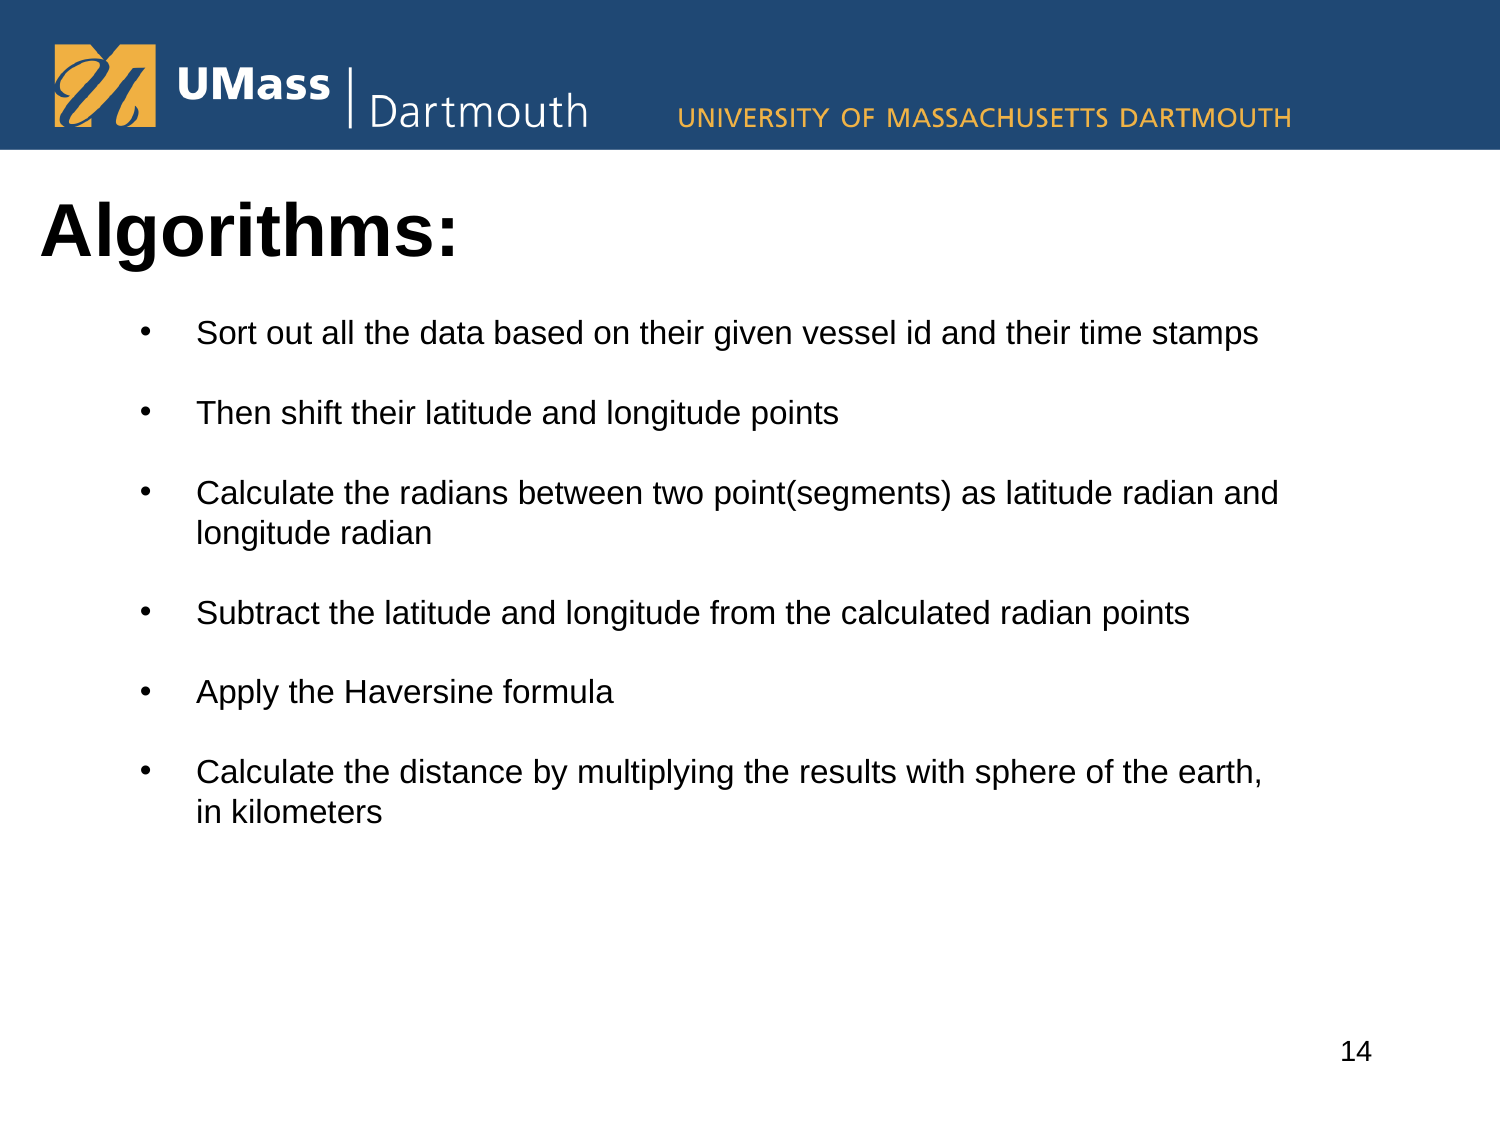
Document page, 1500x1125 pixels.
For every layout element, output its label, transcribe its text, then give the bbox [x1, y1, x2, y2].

text_box Sort out all the data based on their given vessel id and their time stamps Then shift their latitude and longitude points Calculate the radians between two point(segments) as latitude radian and longitude radian Subtract the latitude and longitude from the calculated radian points Apply the Haversine formula Calculate the distance by multiplying the results with sphere of the earth, in kilometers [125, 303, 1300, 918]
title Algorithms: [24, 203, 1301, 280]
slide_number 14 [1074, 1024, 1388, 1101]
picture [0, 0, 1500, 150]
